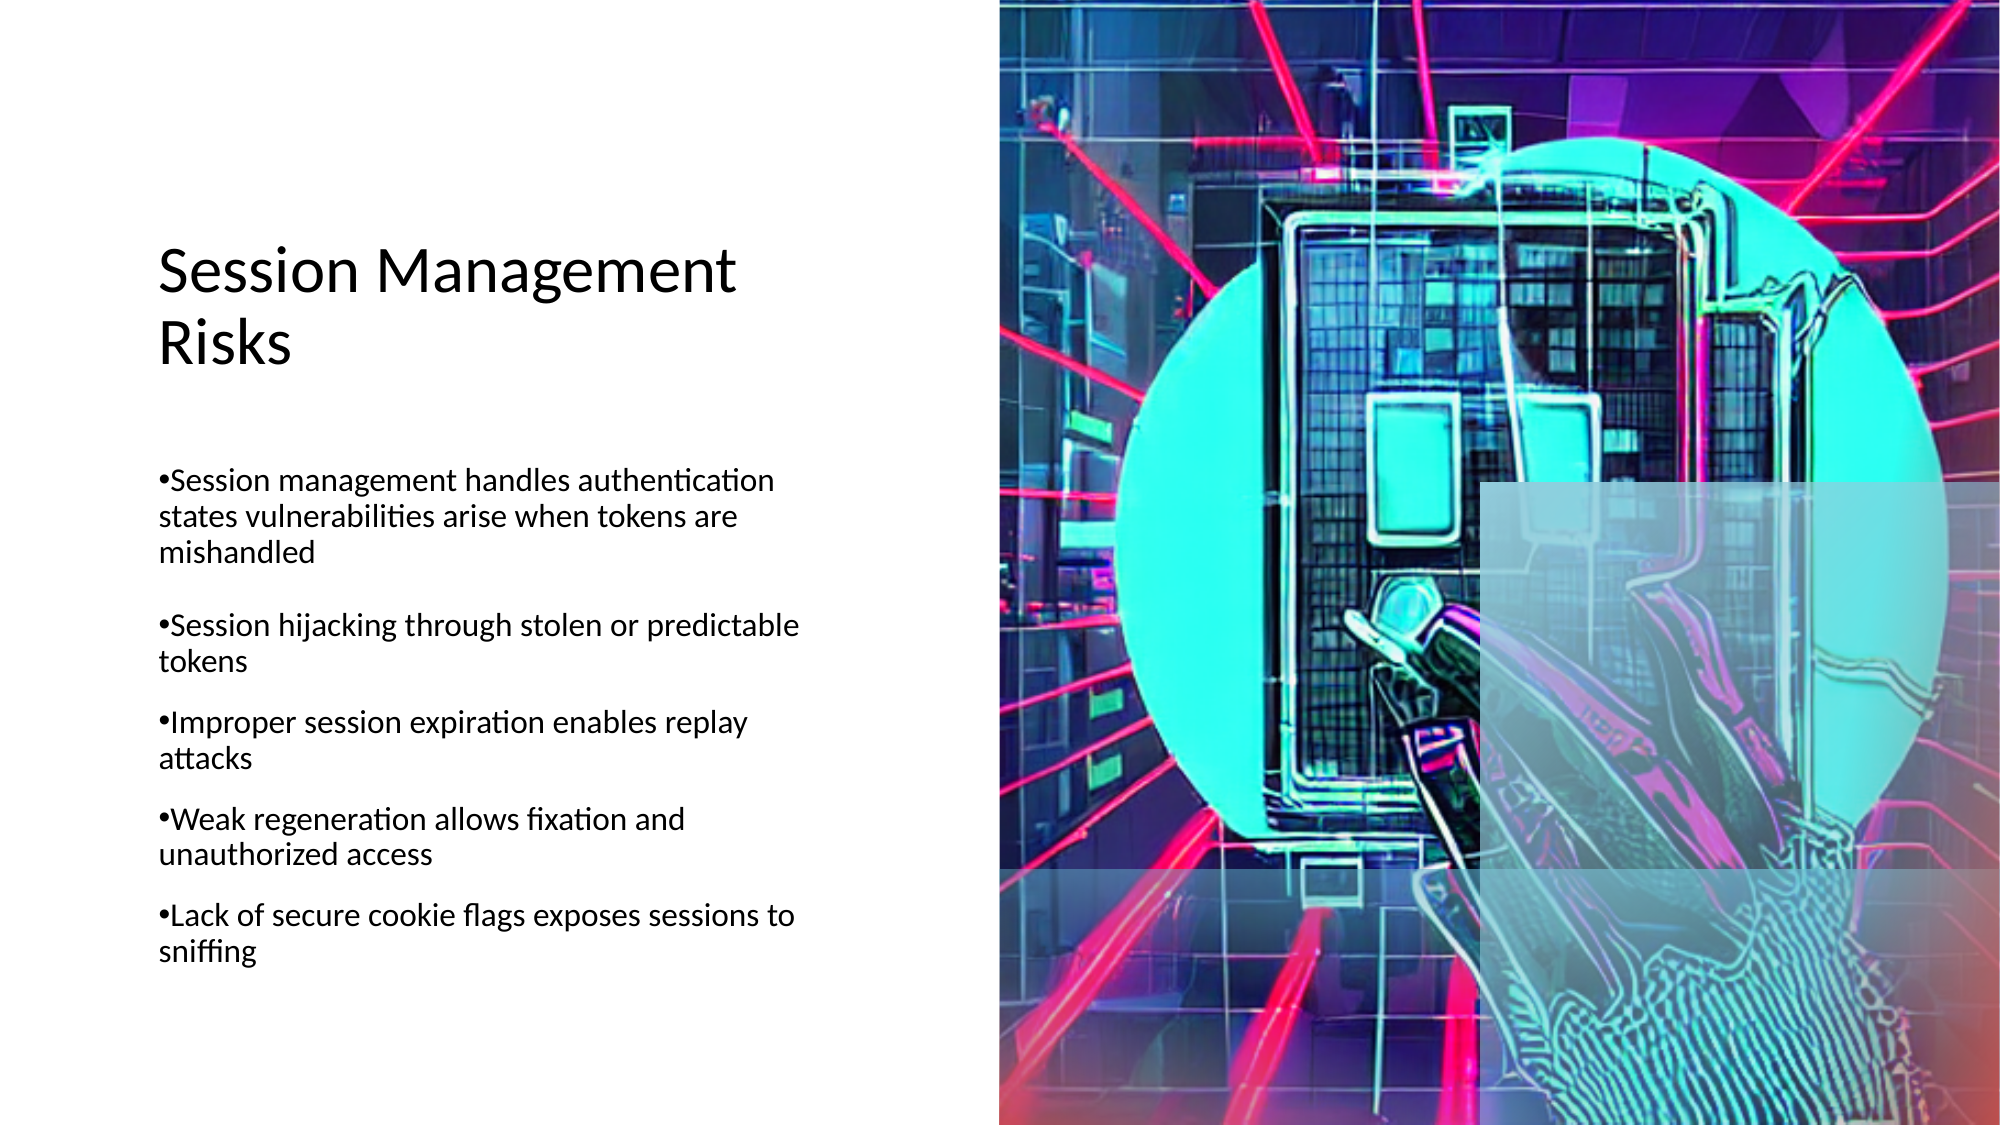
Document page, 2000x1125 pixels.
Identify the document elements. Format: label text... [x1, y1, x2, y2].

text_box Session management handles authentication states vulnerabilities arise when tokens are mishandled Session hijacking through stolen or predictable tokens Improper session expiration enables replay attacks Weak regeneration allows fixation and unauthorized access Lack of secure cookie flags exposes sessions to sniffing [143, 415, 859, 982]
title Session Management Risks [143, 121, 859, 387]
picture [999, 0, 2000, 1125]
